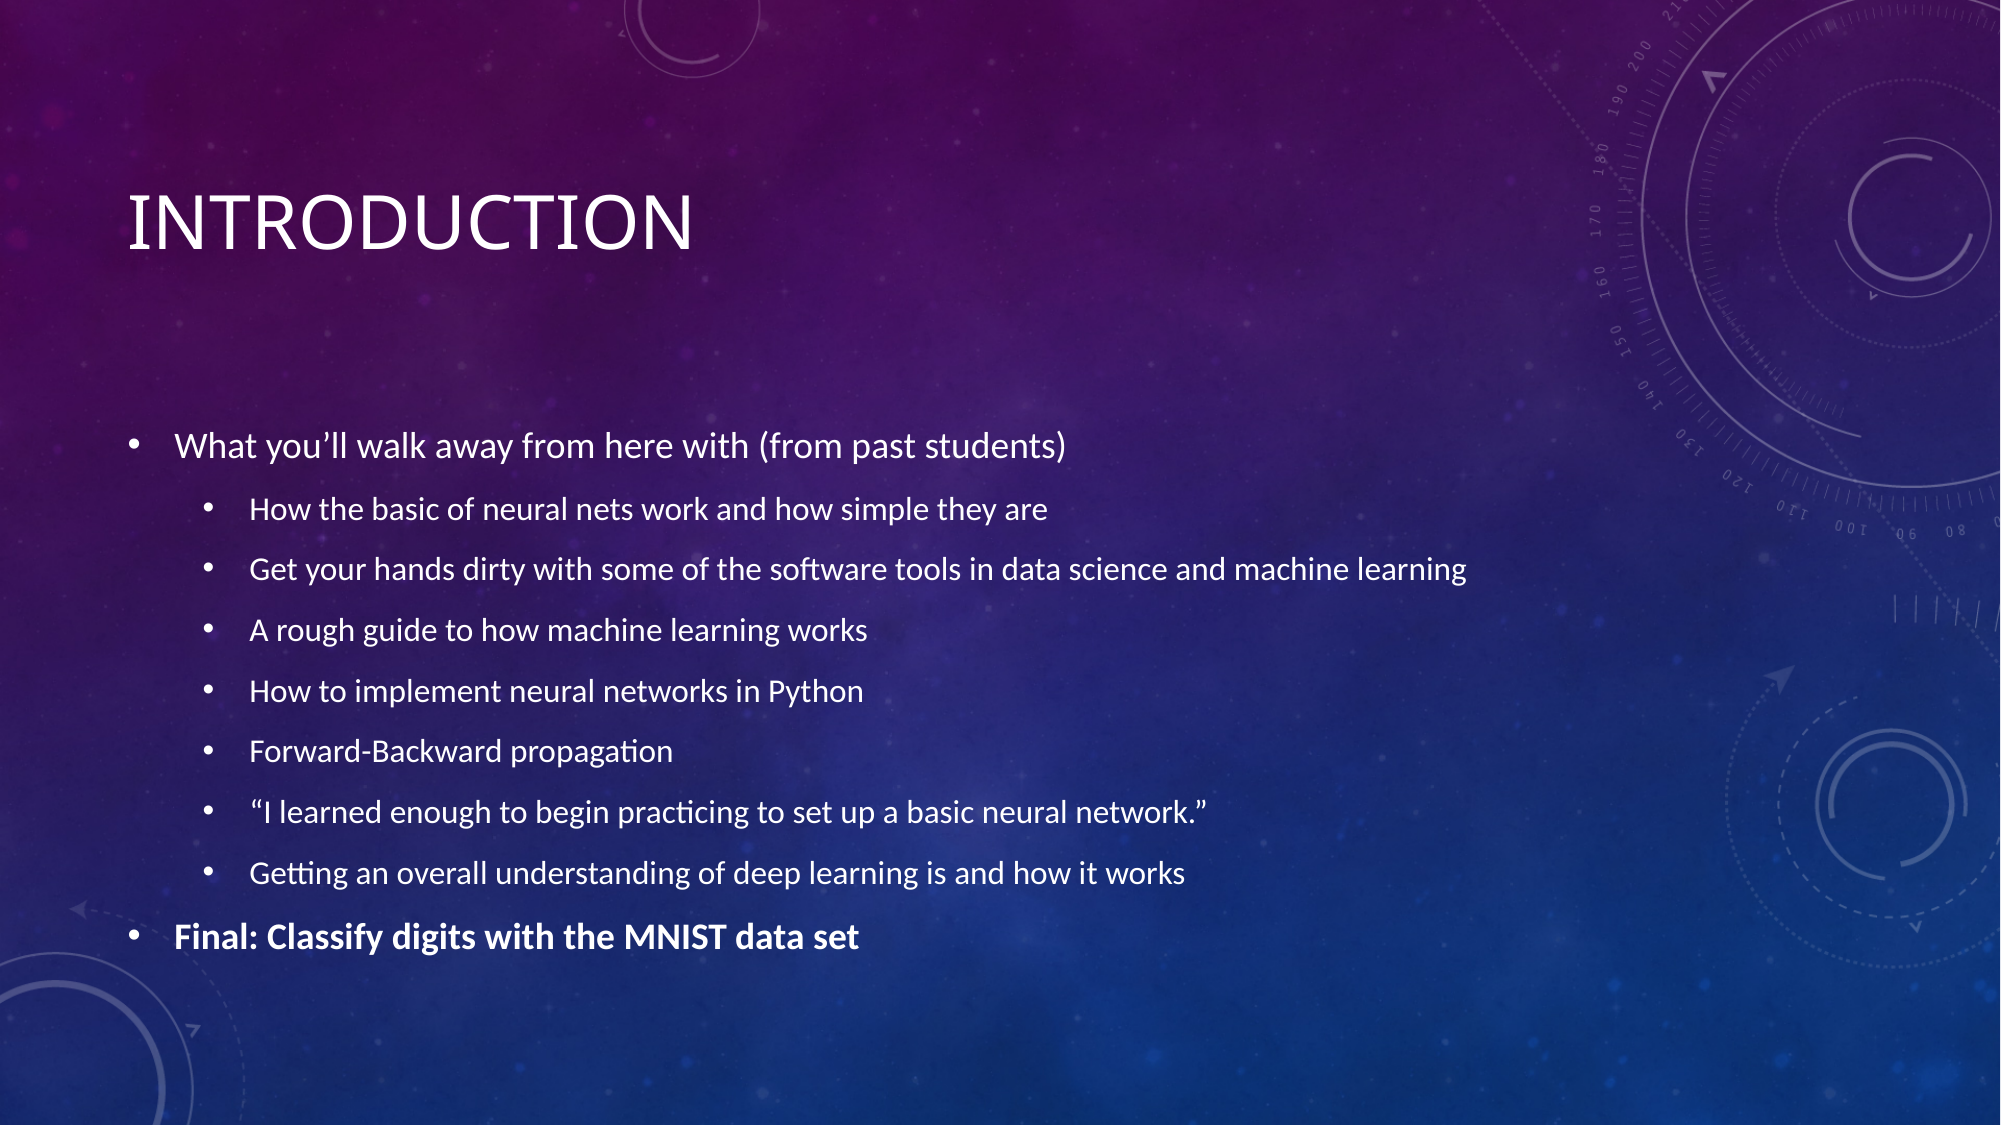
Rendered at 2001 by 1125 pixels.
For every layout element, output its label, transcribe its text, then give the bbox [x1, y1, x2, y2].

picture [0, 0, 2001, 1125]
list What you’ll walk away from here with (from past students) How the basic of neural nets work and how simple they are Get your hands dirty with some of the software tools in data science and machine learning A rough guide to how machine learning works How to implement neural networks in Python Forward-Backward propagation “I learned enough to begin practicing to set up a basic neural network.” Getting an overall understanding of deep learning is and how it works Final: Classify digits with the MNIST data set [112, 351, 1894, 1027]
title Introduction [112, 99, 1775, 339]
